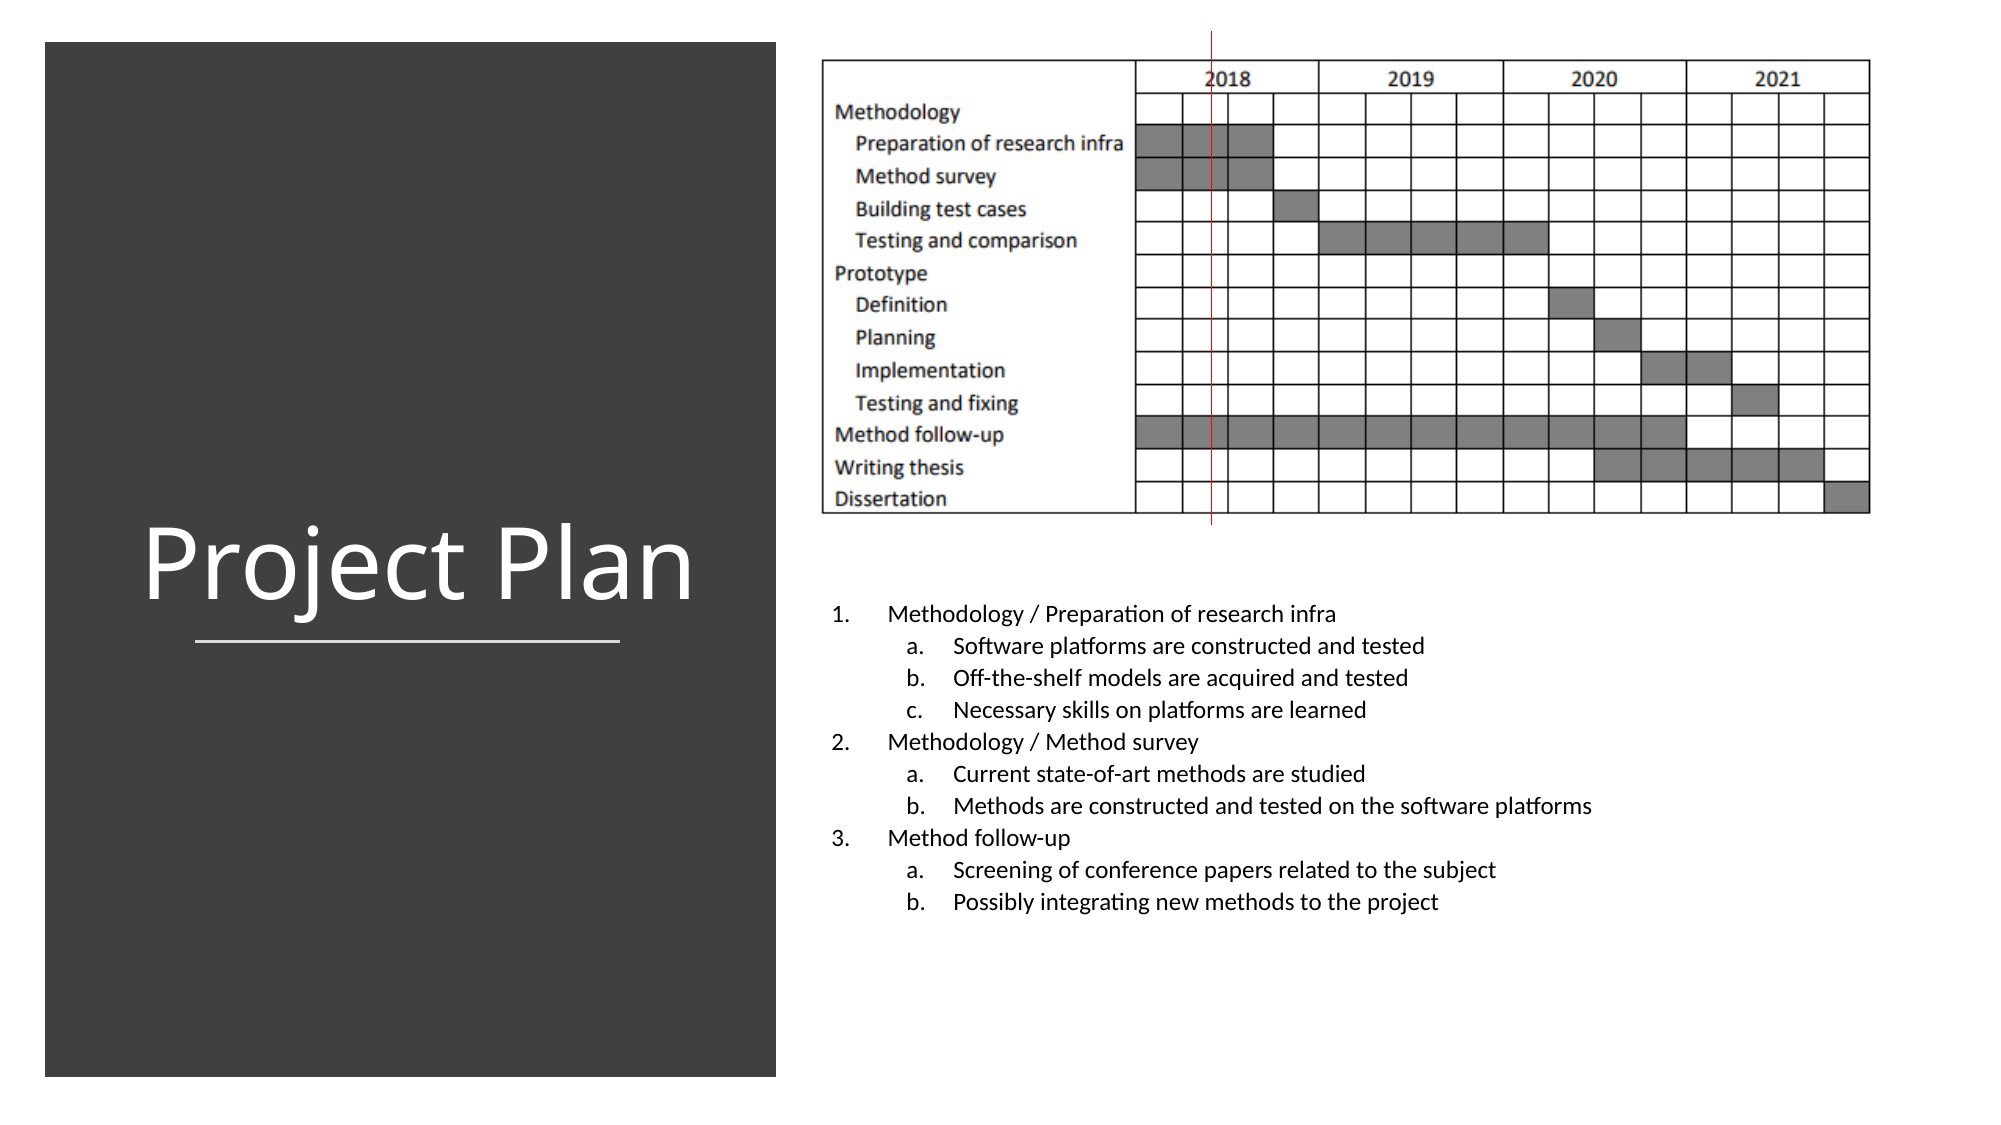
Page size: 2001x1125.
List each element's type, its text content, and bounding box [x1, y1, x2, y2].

picture [1212, 52, 1880, 525]
picture [816, 52, 1211, 525]
text_box [54, 52, 767, 1067]
text_box Project Plan [82, 149, 756, 629]
text_box Methodology / Preparation of research infra Software platforms are constructed and tested Off-the-shelf models are acquired and tested Necessary skills on platforms are learned Methodology / Method survey Current state-of-art methods are studied Methods are constructed and tested on the software platforms Method follow-up Screening of conference papers related to the subject Possibly integrating new methods to the project [816, 587, 1848, 923]
